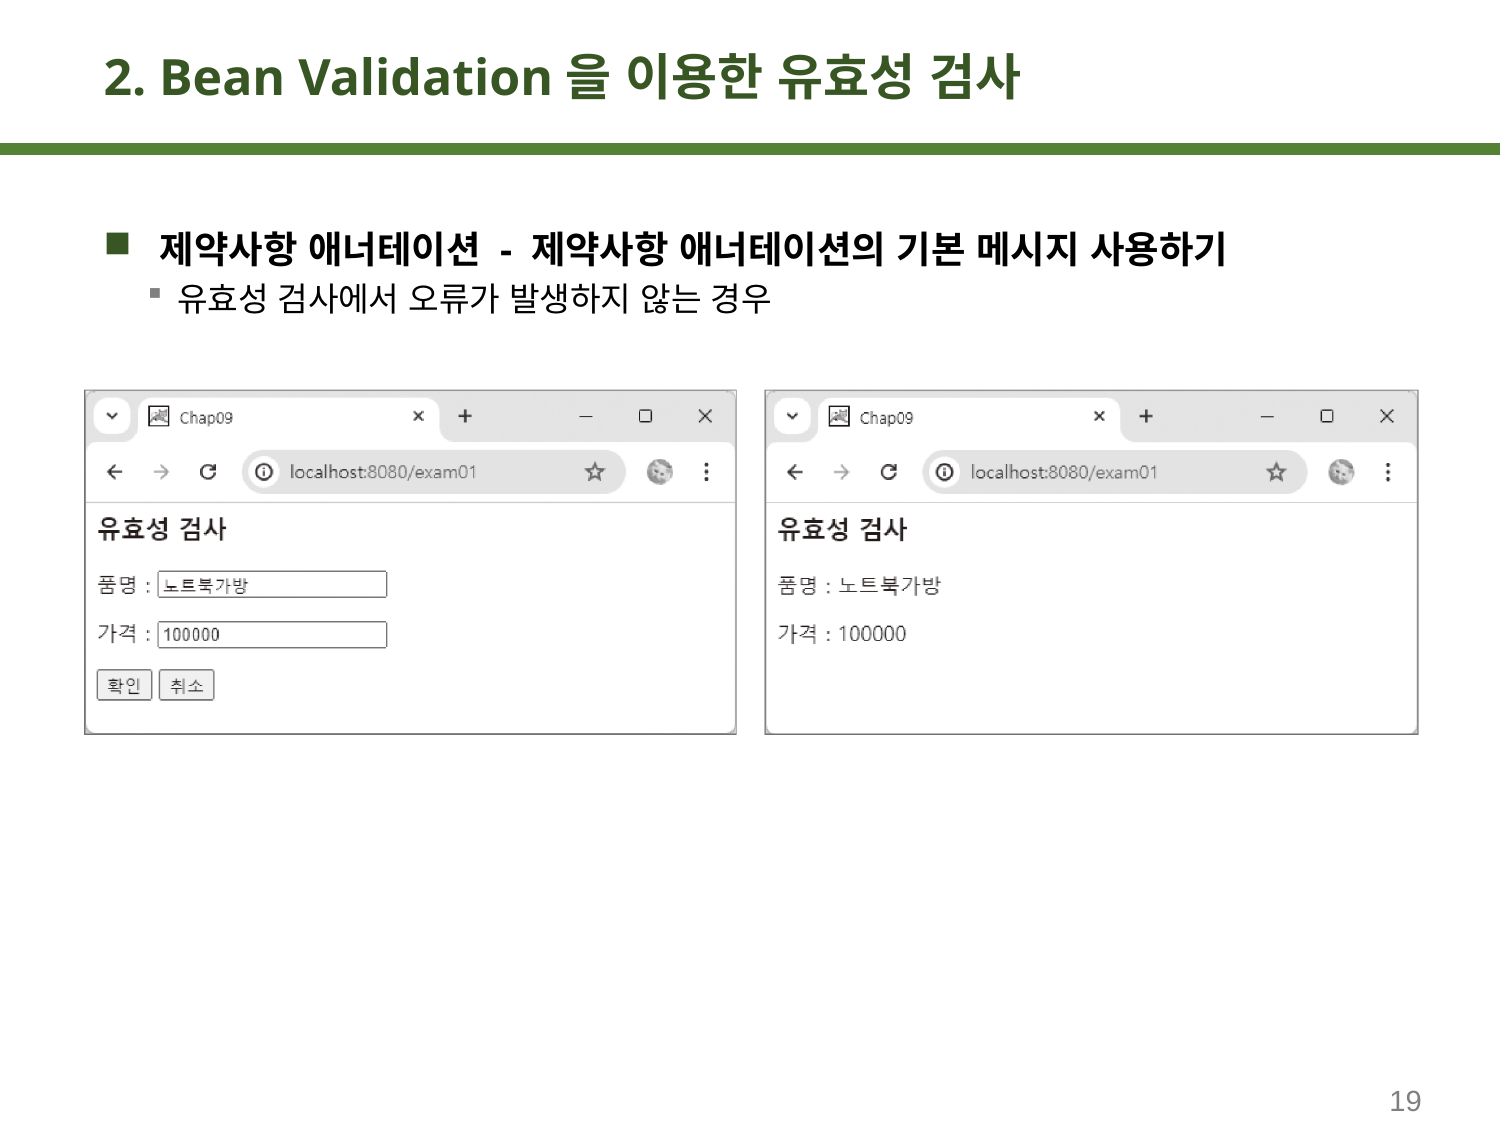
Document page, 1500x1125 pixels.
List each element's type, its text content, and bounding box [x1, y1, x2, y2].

picture [762, 386, 1422, 739]
picture [81, 386, 739, 739]
list 제약사항 애너테이션 - 제약사항 애너테이션의 기본 메시지 사용하기 유효성 검사에서 오류가 발생하지 않는 경우 [88, 196, 1436, 1083]
title 2. Bean Validation을 이용한 유효성 검사 [88, 30, 1211, 121]
